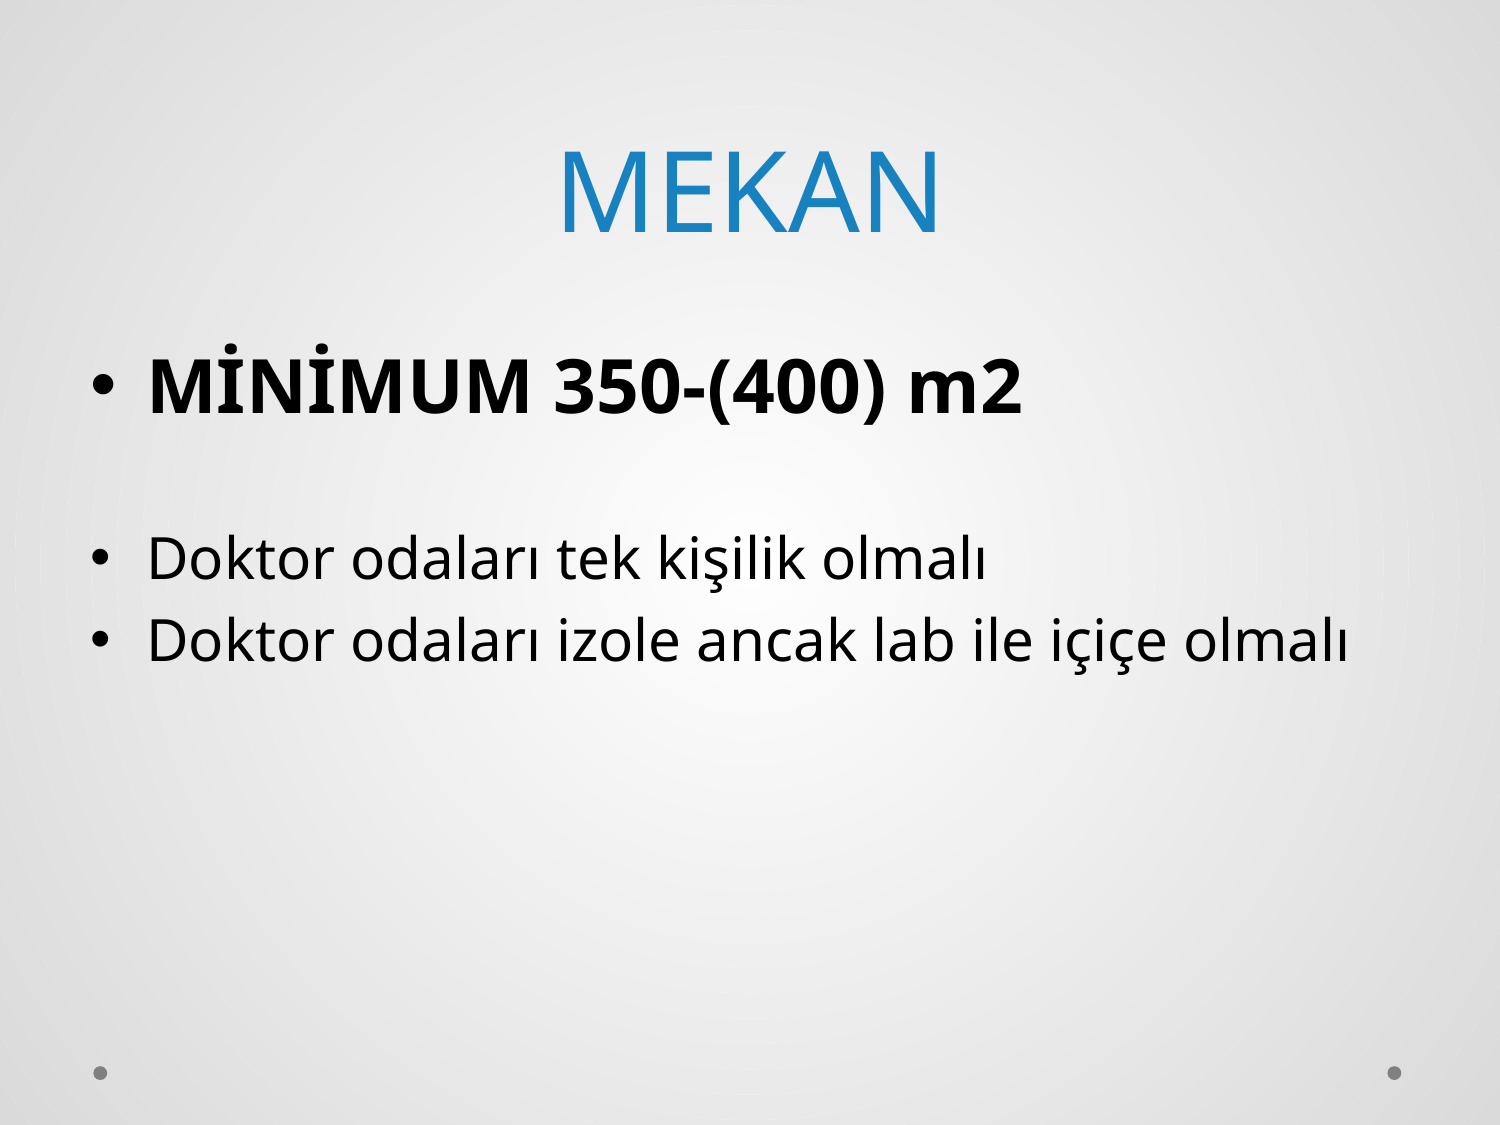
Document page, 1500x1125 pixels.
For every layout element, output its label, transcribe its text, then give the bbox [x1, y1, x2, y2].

title MEKAN [75, 0, 1425, 263]
list MİNİMUM 350-(400) m2 Doktor odaları tek kişilik olmalı Doktor odaları izole ancak lab ile içiçe olmalı [75, 330, 1425, 1005]
